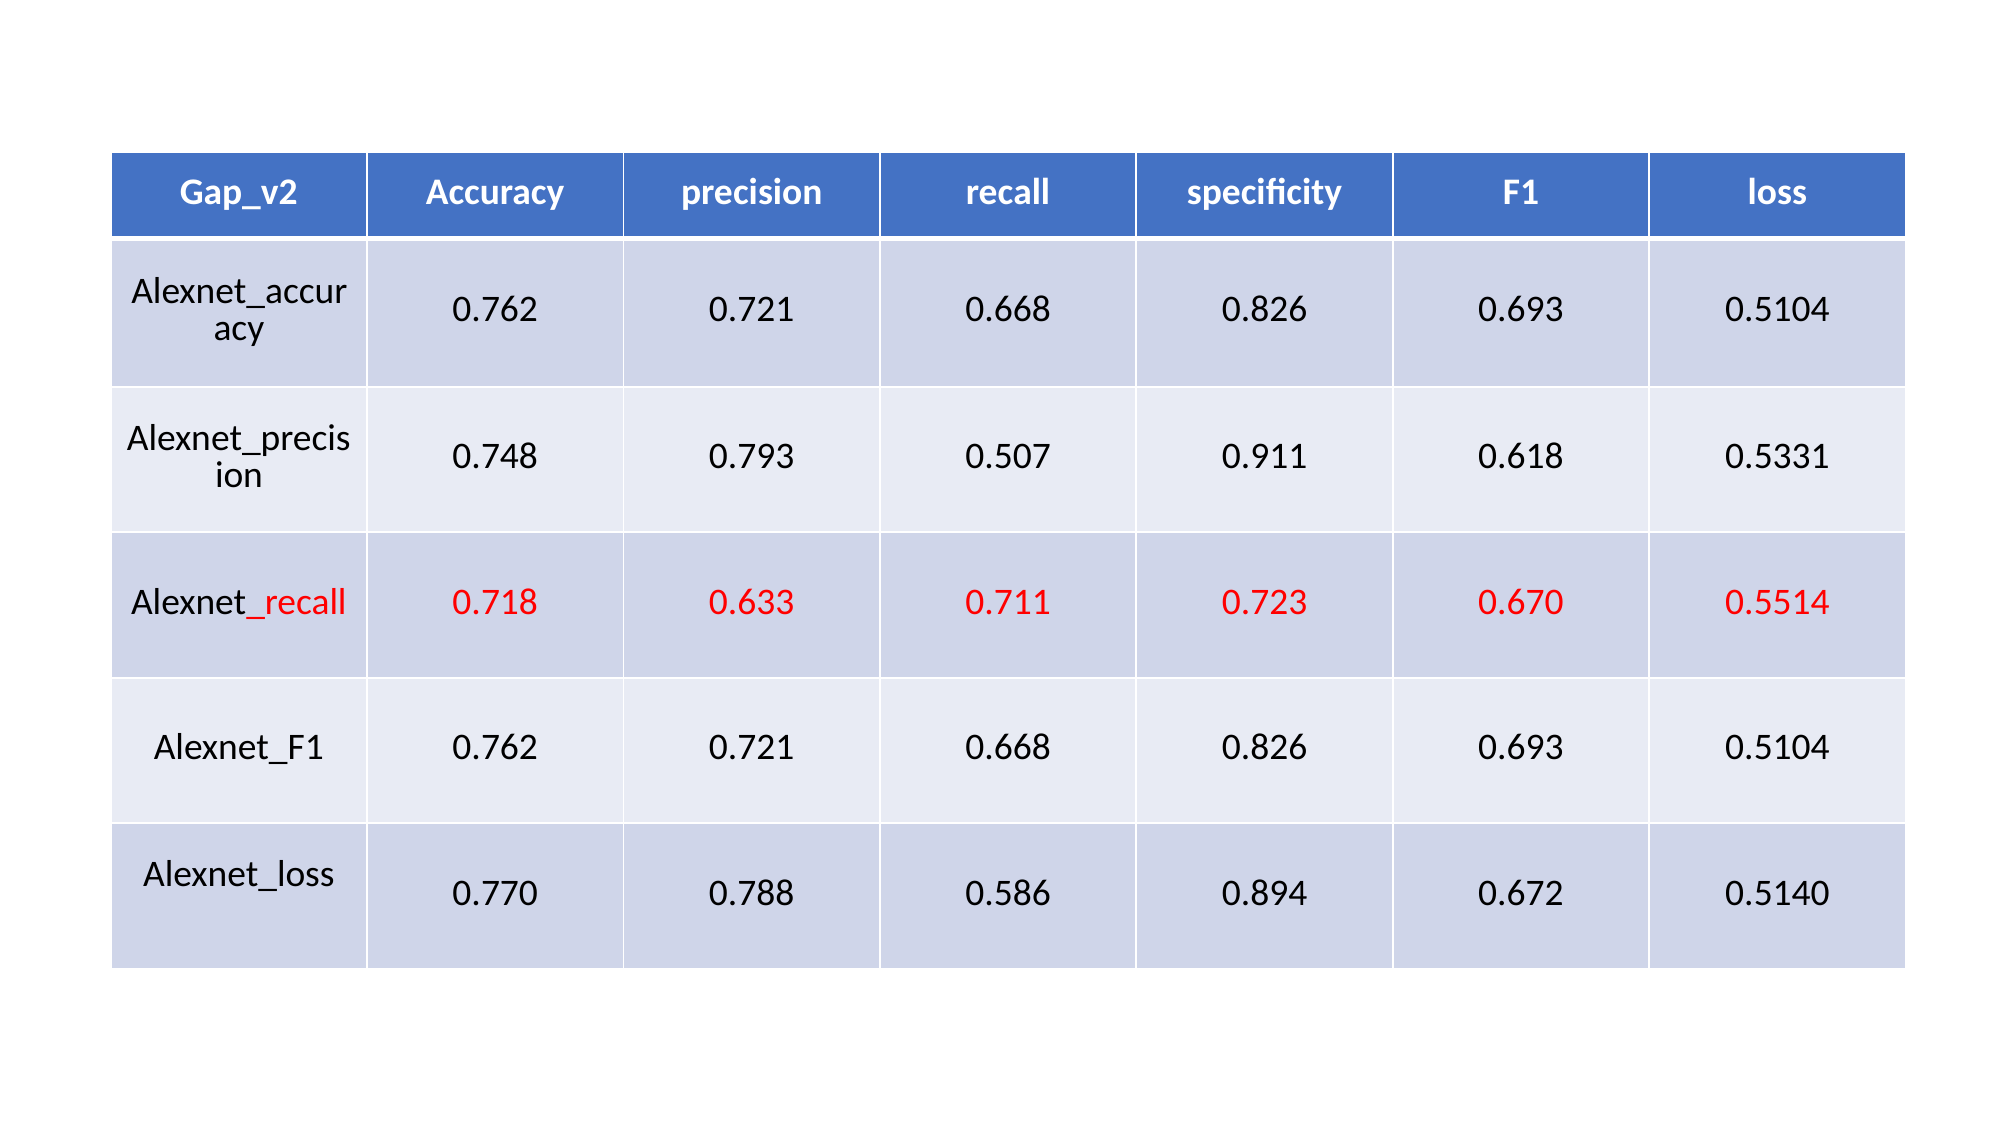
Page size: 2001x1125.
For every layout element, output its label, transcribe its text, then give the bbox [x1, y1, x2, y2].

table_cell 0.723 [1137, 533, 1392, 677]
table_cell 0.721 [624, 679, 879, 822]
table_cell 0.586 [881, 824, 1135, 968]
table_cell 0.894 [1137, 824, 1392, 968]
table_cell 0.5331 [1650, 388, 1905, 531]
table_cell 0.721 [624, 241, 879, 386]
table_header Gap_v2 [112, 153, 366, 236]
table_cell 0.826 [1137, 679, 1392, 822]
table_cell 0.748 [368, 388, 623, 531]
table_header specificity [1137, 153, 1392, 236]
table_cell Alexnet_recall [112, 533, 366, 677]
table_cell 0.793 [624, 388, 879, 531]
table_cell 0.770 [368, 824, 623, 968]
table_cell 0.693 [1394, 679, 1648, 822]
table_cell 0.788 [624, 824, 879, 968]
table_cell 0.672 [1394, 824, 1648, 968]
table_cell 0.507 [881, 388, 1135, 531]
table_header recall [881, 153, 1135, 236]
table_cell 0.668 [881, 241, 1135, 386]
table_cell 0.670 [1394, 533, 1648, 677]
table_header F1 [1394, 153, 1648, 236]
table_cell Alexnet_loss [112, 824, 366, 968]
table_cell 0.826 [1137, 241, 1392, 386]
table_header loss [1650, 153, 1905, 236]
table_cell 0.711 [881, 533, 1135, 677]
table_cell Alexnet_precision [112, 388, 366, 531]
table_cell 0.633 [624, 533, 879, 677]
table_cell 0.5514 [1650, 533, 1905, 677]
table_cell 0.693 [1394, 241, 1648, 386]
table_cell 0.5104 [1650, 241, 1905, 386]
table_cell 0.5140 [1650, 824, 1905, 968]
table_header Accuracy [368, 153, 623, 236]
table_header precision [624, 153, 879, 236]
table_cell 0.762 [368, 679, 623, 822]
table_cell 0.5104 [1650, 679, 1905, 822]
table_cell 0.668 [881, 679, 1135, 822]
table_cell 0.718 [368, 533, 623, 677]
table_cell 0.618 [1394, 388, 1648, 531]
table_cell Alexnet_accuracy [112, 241, 366, 386]
table_cell 0.762 [368, 241, 623, 386]
table_cell 0.911 [1137, 388, 1392, 531]
table_cell Alexnet_F1 [112, 679, 366, 822]
